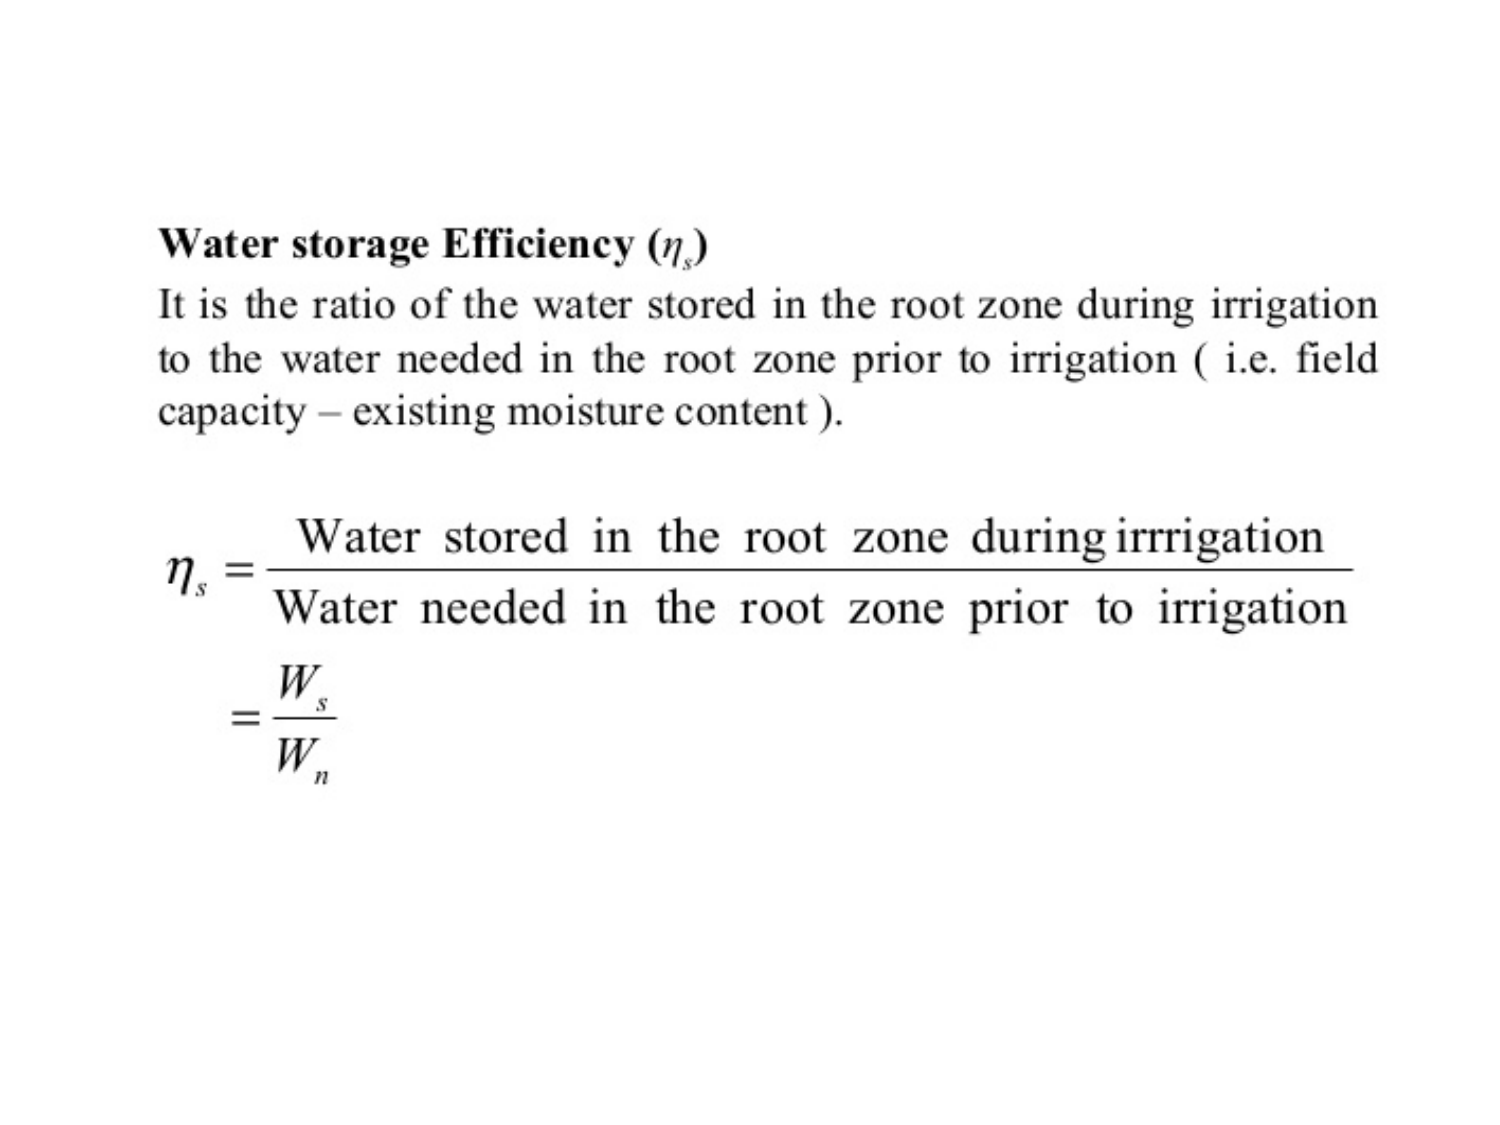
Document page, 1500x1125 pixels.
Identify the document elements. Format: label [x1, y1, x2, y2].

list [99, 49, 1451, 1051]
